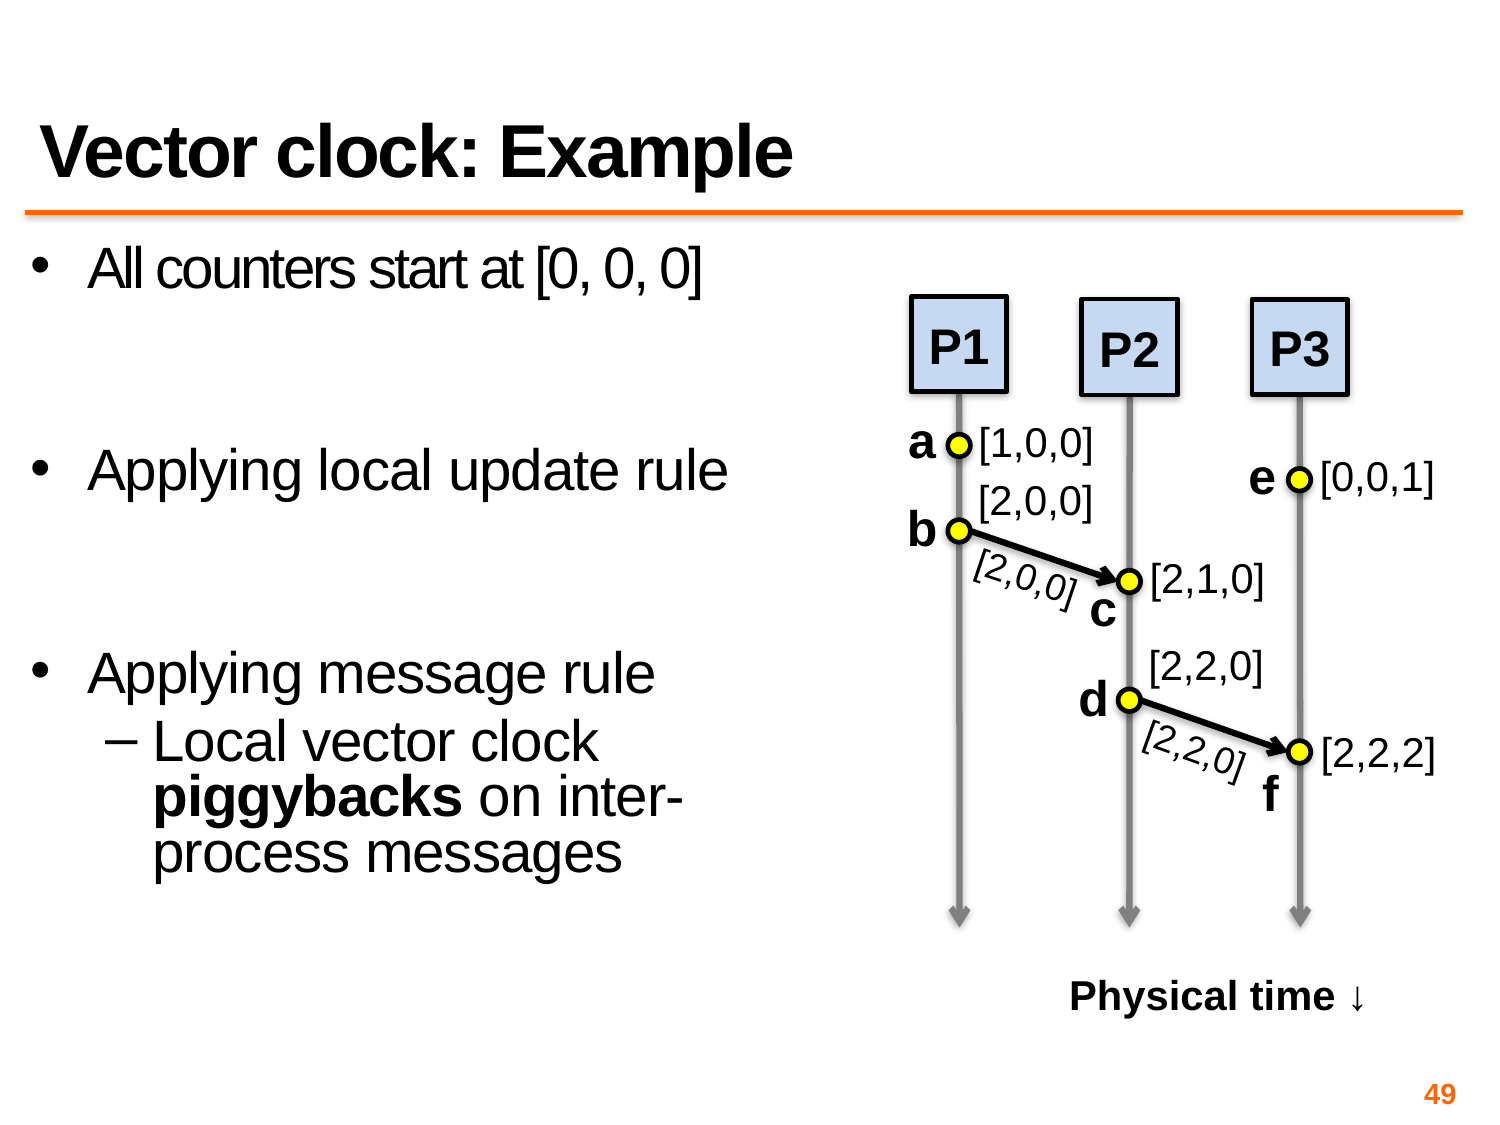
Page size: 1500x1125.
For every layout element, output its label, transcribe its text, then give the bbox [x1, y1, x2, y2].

title Vector clock: Example [24, 24, 1463, 201]
text_box [2,2,2] [1305, 718, 1452, 784]
text_box [2,2,0] [1134, 631, 1279, 697]
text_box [1140, 699, 1289, 753]
slide_number 49 [1112, 1074, 1463, 1110]
list All counters start at [0, 0, 0] Applying local update rule Applying message rule Local vector clock piggybacks on inter-process messages [24, 237, 838, 1095]
text_box b [891, 488, 953, 564]
text_box d [1063, 658, 1124, 734]
text_box [0,0,1] [1305, 442, 1451, 508]
text_box c [1074, 585, 1124, 644]
text_box f [1247, 756, 1294, 829]
text_box P3 [1251, 298, 1348, 395]
text_box [2,1,0] [1134, 544, 1281, 610]
text_box P2 [1081, 298, 1178, 396]
text_box e [1233, 437, 1291, 513]
text_box P1 [911, 296, 1008, 393]
text_box [2,0,0] [978, 591, 1093, 626]
text_box [2,0,0] [964, 466, 1109, 532]
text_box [970, 530, 1119, 582]
text_box Physical time ↓ [1054, 961, 1383, 1027]
text_box [1,0,0] [964, 408, 1109, 466]
text_box [2,2,0] [1135, 757, 1263, 799]
text_box a [893, 400, 951, 476]
